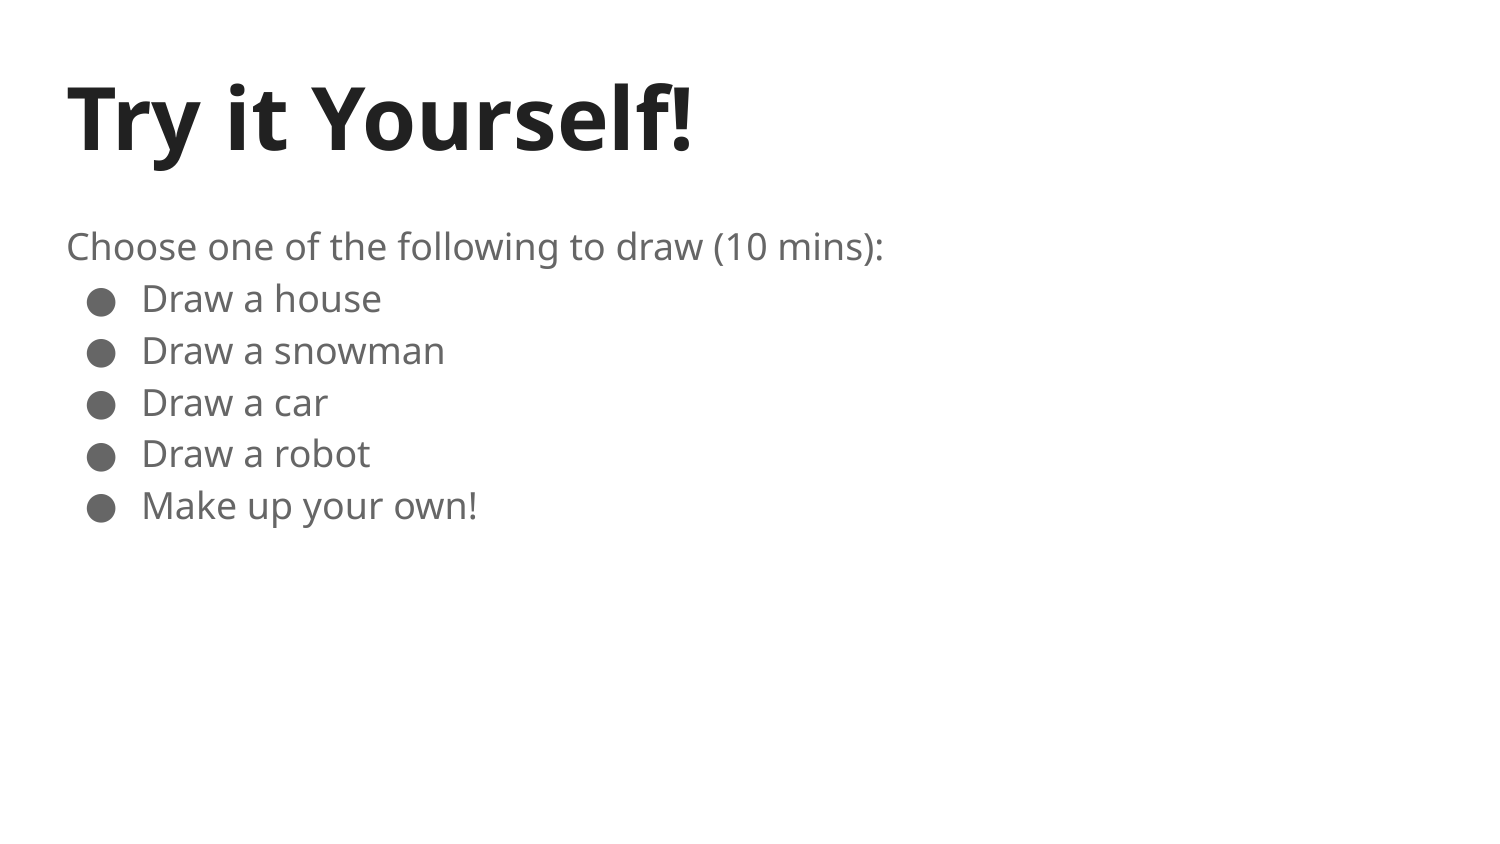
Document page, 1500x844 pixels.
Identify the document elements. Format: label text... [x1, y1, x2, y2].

list Choose one of the following to draw (10 mins): Draw a house Draw a snowman Draw a car Draw a robot Make up your own! [51, 201, 1449, 750]
title Try it Yourself! [51, 48, 1449, 180]
